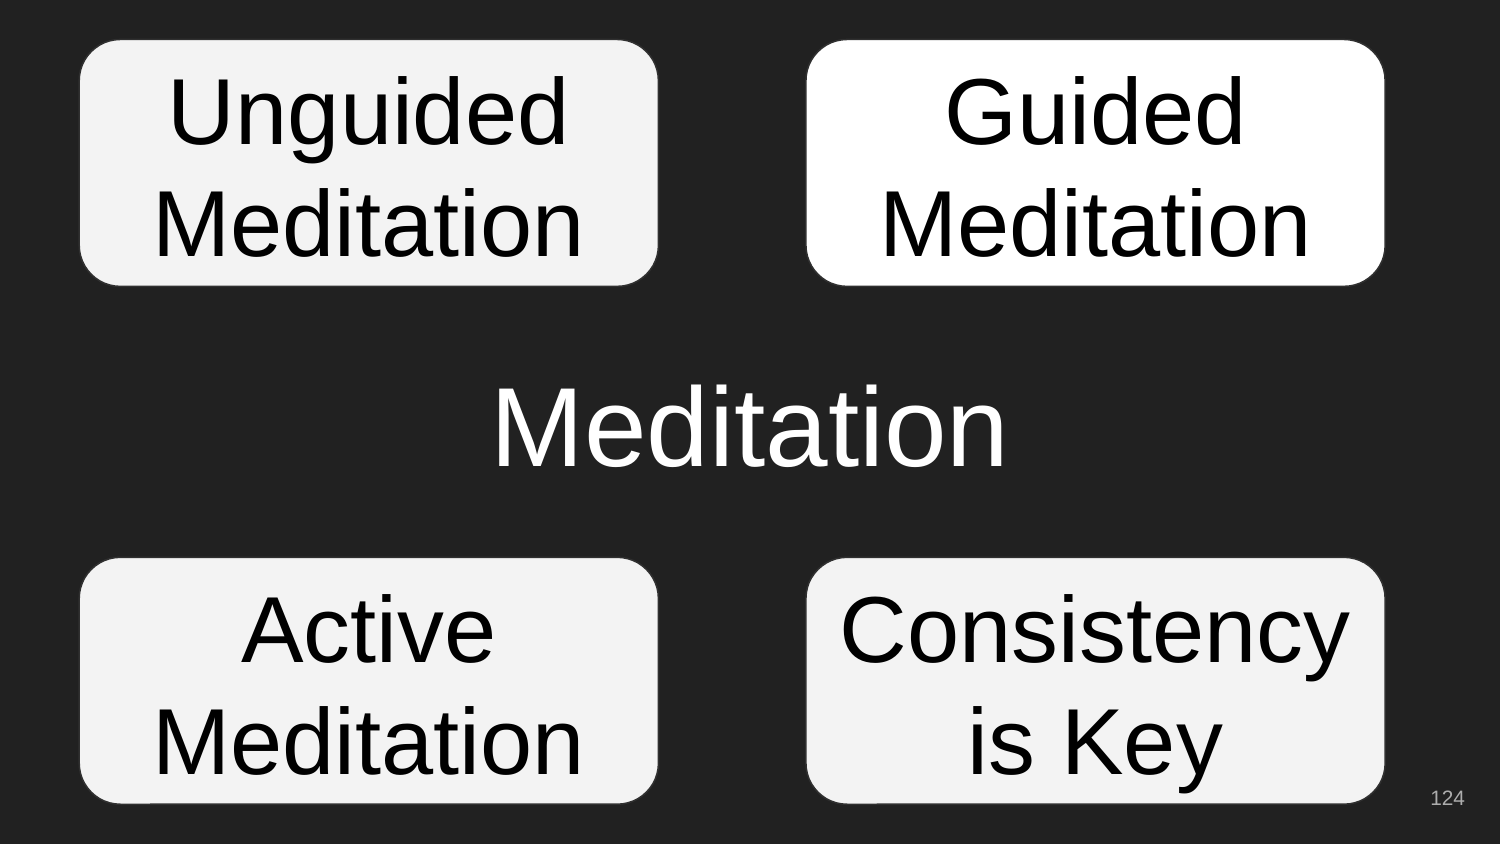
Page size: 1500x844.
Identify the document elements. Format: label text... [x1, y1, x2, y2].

text_box Consistency is Key [805, 557, 1386, 805]
text_box Active Meditation [79, 557, 659, 805]
title Meditation [51, 352, 1449, 491]
text_box Guided Meditation [805, 39, 1386, 287]
slide_number ‹#› [1389, 764, 1480, 830]
text_box Unguided Meditation [79, 39, 659, 287]
